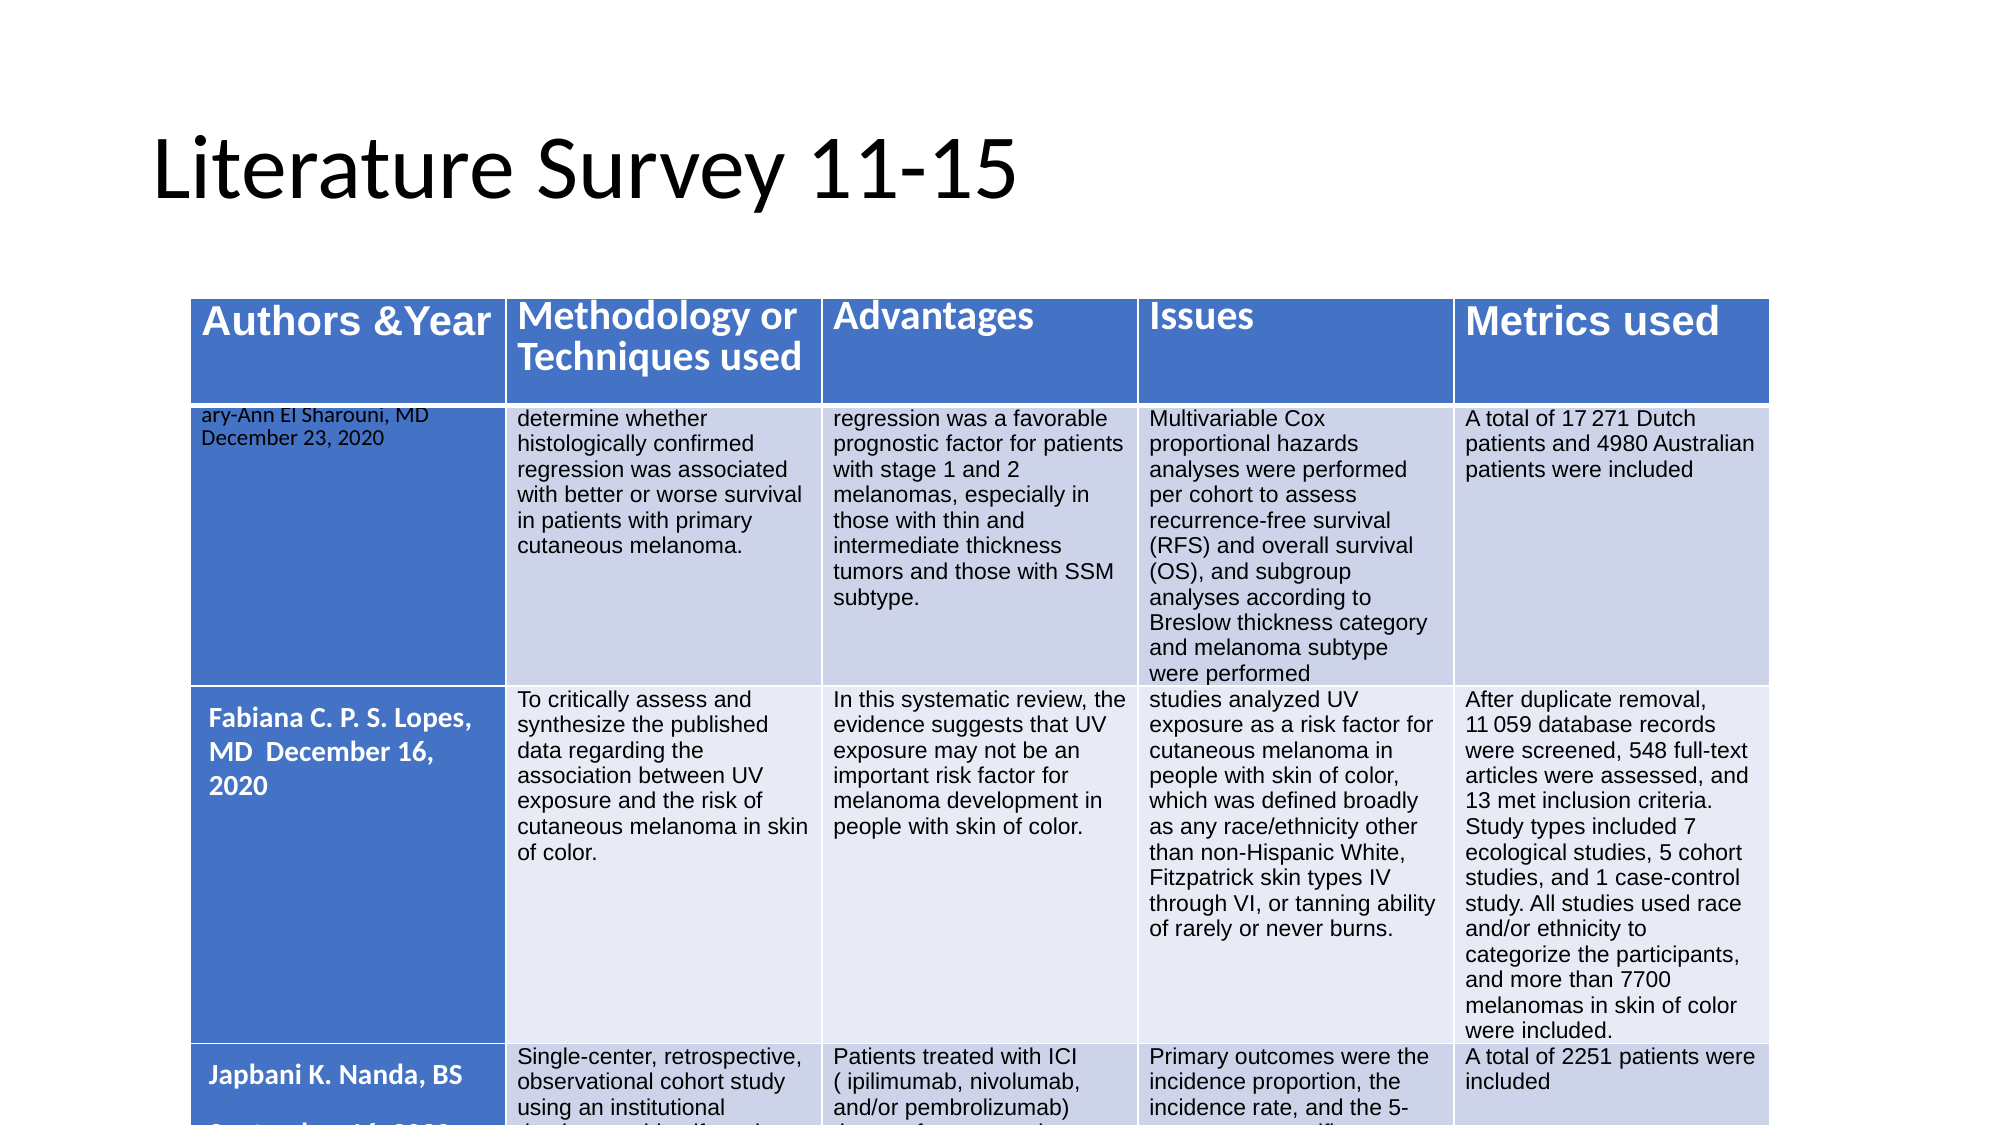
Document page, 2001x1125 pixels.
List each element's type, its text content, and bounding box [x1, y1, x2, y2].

table_cell Single-center, retrospective, observational cohort study using an institutional database to identify patients diagnosed with melanoma at a tertiary care cancer hospital in New York, New York. [507, 1044, 821, 1125]
table_cell studies analyzed UV exposure as a risk factor for cutaneous melanoma in people with skin of color, which was defined broadly as any race/ethnicity other than non-Hispanic White, Fitzpatrick skin types IV through VI, or tanning ability of rarely or never burns. [1139, 687, 1453, 1043]
title Literature Survey 11-15 [137, 59, 1863, 278]
table_header Issues [1139, 299, 1453, 403]
table_header Advantages [823, 299, 1137, 403]
table_cell Multivariable Cox proportional hazards analyses were performed per cohort to assess recurrence-free survival (RFS) and overall survival (OS), and subgroup analyses according to Breslow thickness category and melanoma subtype were performed [1139, 408, 1453, 685]
table_cell determine whether histologically confirmed regression was associated with better or worse survival in patients with primary cutaneous melanoma. [507, 408, 821, 685]
table_cell Japbani K. Nanda, BS September 16, 2020 [191, 1044, 505, 1125]
table_header Authors &Year [191, 299, 505, 403]
table_cell In this systematic review, the evidence suggests that UV exposure may not be an important risk factor for melanoma development in people with skin of color. [823, 687, 1137, 1043]
table_cell Fabiana C. P. S. Lopes, MD December 16, 2020 [191, 687, 505, 1043]
table_header Metrics used [1455, 299, 1769, 403]
table_cell To critically assess and synthesize the published data regarding the association between UV exposure and the risk of cutaneous melanoma in skin of color. [507, 687, 821, 1043]
table_cell ary-Ann El Sharouni, MD December 23, 2020 [191, 408, 505, 685]
table_cell regression was a favorable prognostic factor for patients with stage 1 and 2 melanomas, especially in those with thin and intermediate thickness tumors and those with SSM subtype. [823, 408, 1137, 685]
table_cell A total of 17 271 Dutch patients and 4980 Australian patients were included [1455, 408, 1769, 685]
table_cell A total of 2251 patients were included [1455, 1044, 1769, 1125]
table_cell Patients treated with ICI ( ipilimumab, nivolumab, and/or pembrolizumab) therapy for metastatic melanoma remain at risk for the development of new CM(cutaneous melanoma) [823, 1044, 1137, 1125]
table_cell After duplicate removal, 11 059 database records were screened, 548 full-text articles were assessed, and 13 met inclusion criteria. Study types included 7 ecological studies, 5 cohort studies, and 1 case-control study. All studies used race and/or ethnicity to categorize the participants, and more than 7700 melanomas in skin of color were included. [1455, 687, 1769, 1043]
table_header Methodology or Techniques used [507, 299, 821, 403]
table_cell Primary outcomes were the incidence proportion, the incidence rate, and the 5-year cause-specific cumulative risk [1139, 1044, 1453, 1125]
